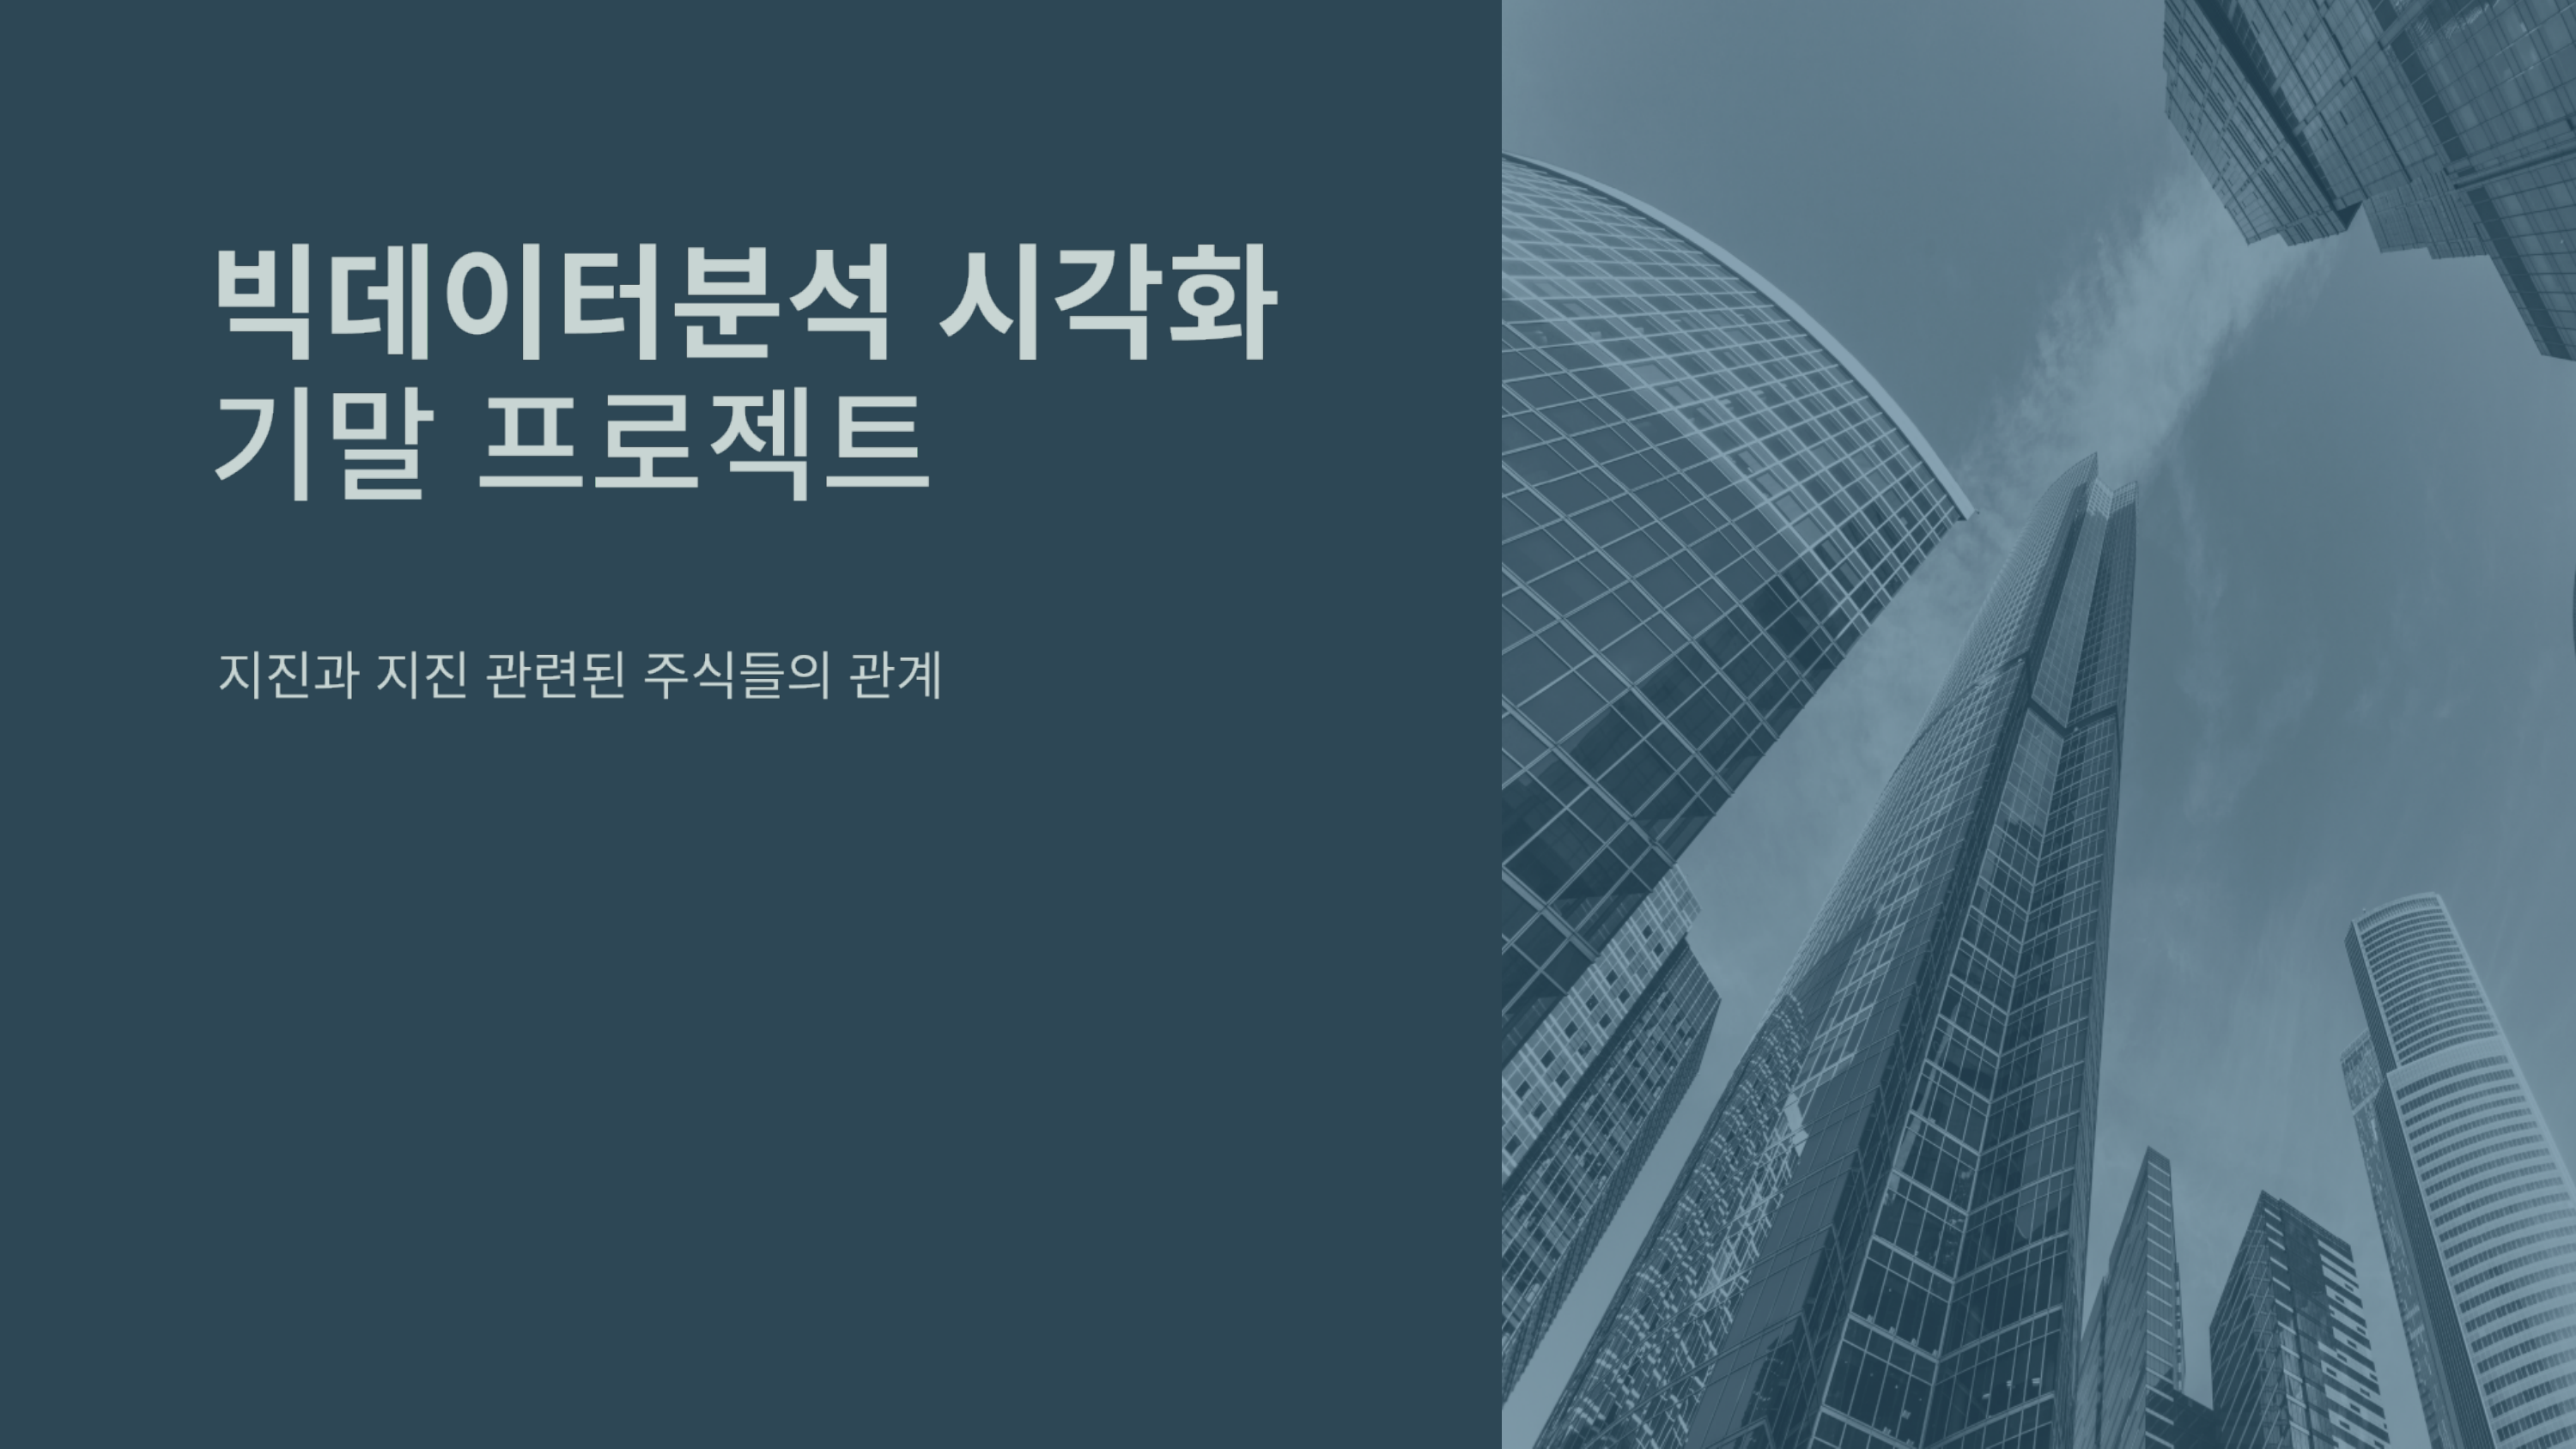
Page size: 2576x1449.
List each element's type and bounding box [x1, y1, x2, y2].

picture [209, 627, 965, 724]
picture [189, 191, 1336, 559]
text_box [1502, 0, 2576, 1449]
